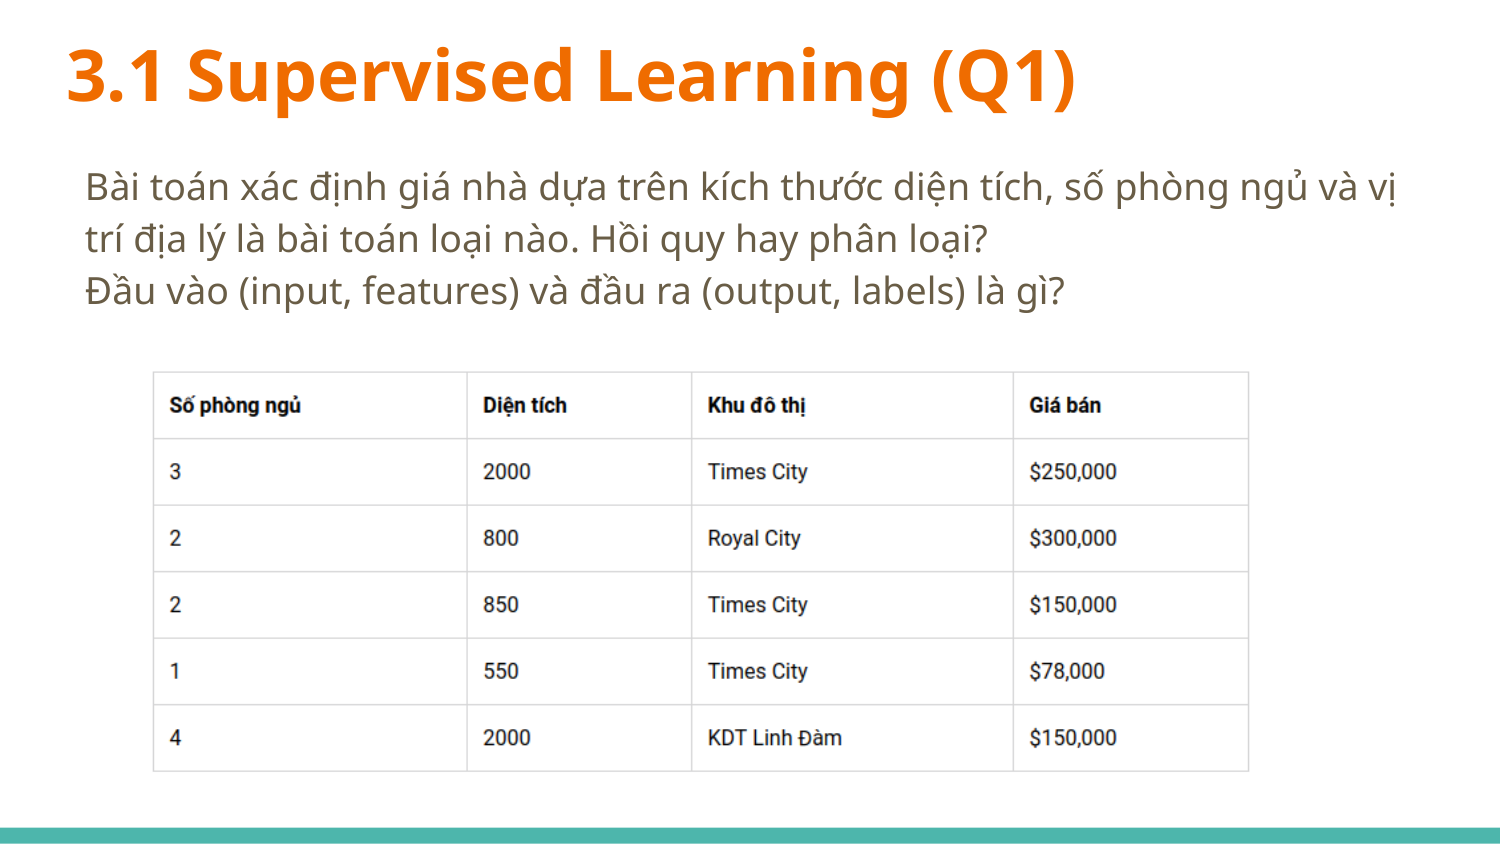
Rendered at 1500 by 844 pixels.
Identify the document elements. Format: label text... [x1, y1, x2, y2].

picture [136, 357, 1265, 785]
list Bài toán xác định giá nhà dựa trên kích thước diện tích, số phòng ngủ và vị trí địa lý là bài toán loại nào. Hồi quy hay phân loại? Đầu vào (input, features) và đầu ra (output, labels) là gì? [51, 141, 1449, 750]
title 3.1 Supervised Learning (Q1) [51, 15, 1449, 132]
